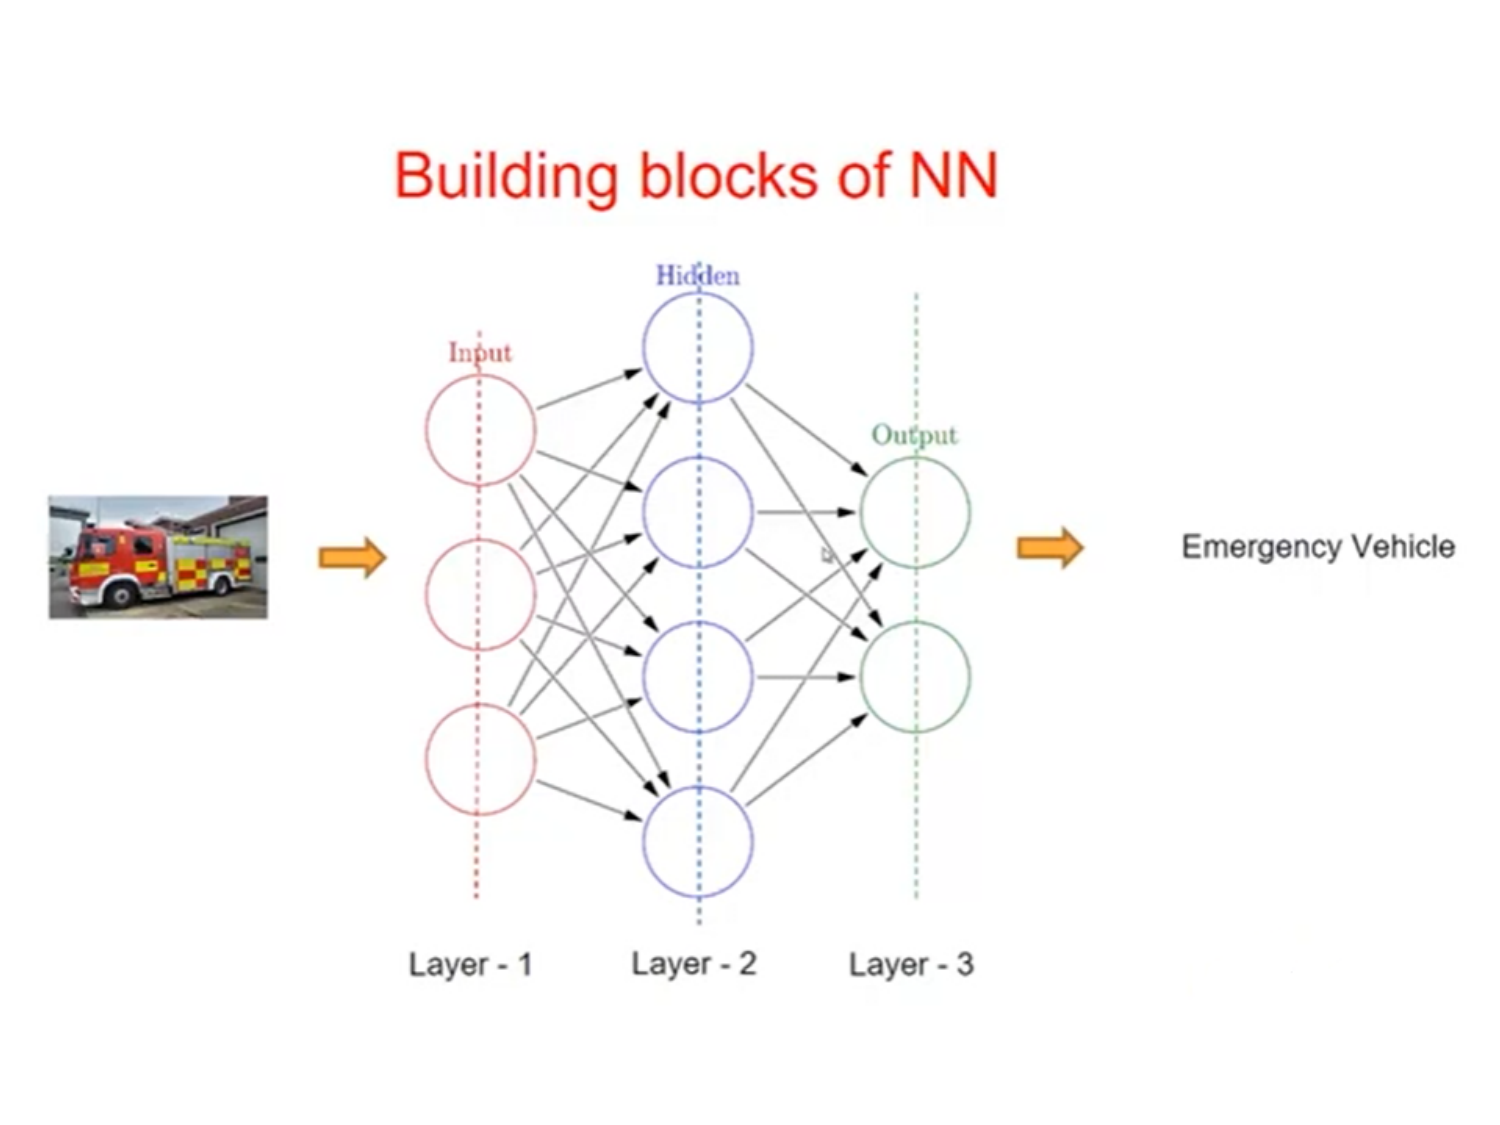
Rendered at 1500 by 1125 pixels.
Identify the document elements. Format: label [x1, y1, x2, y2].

picture [32, 119, 1468, 1006]
